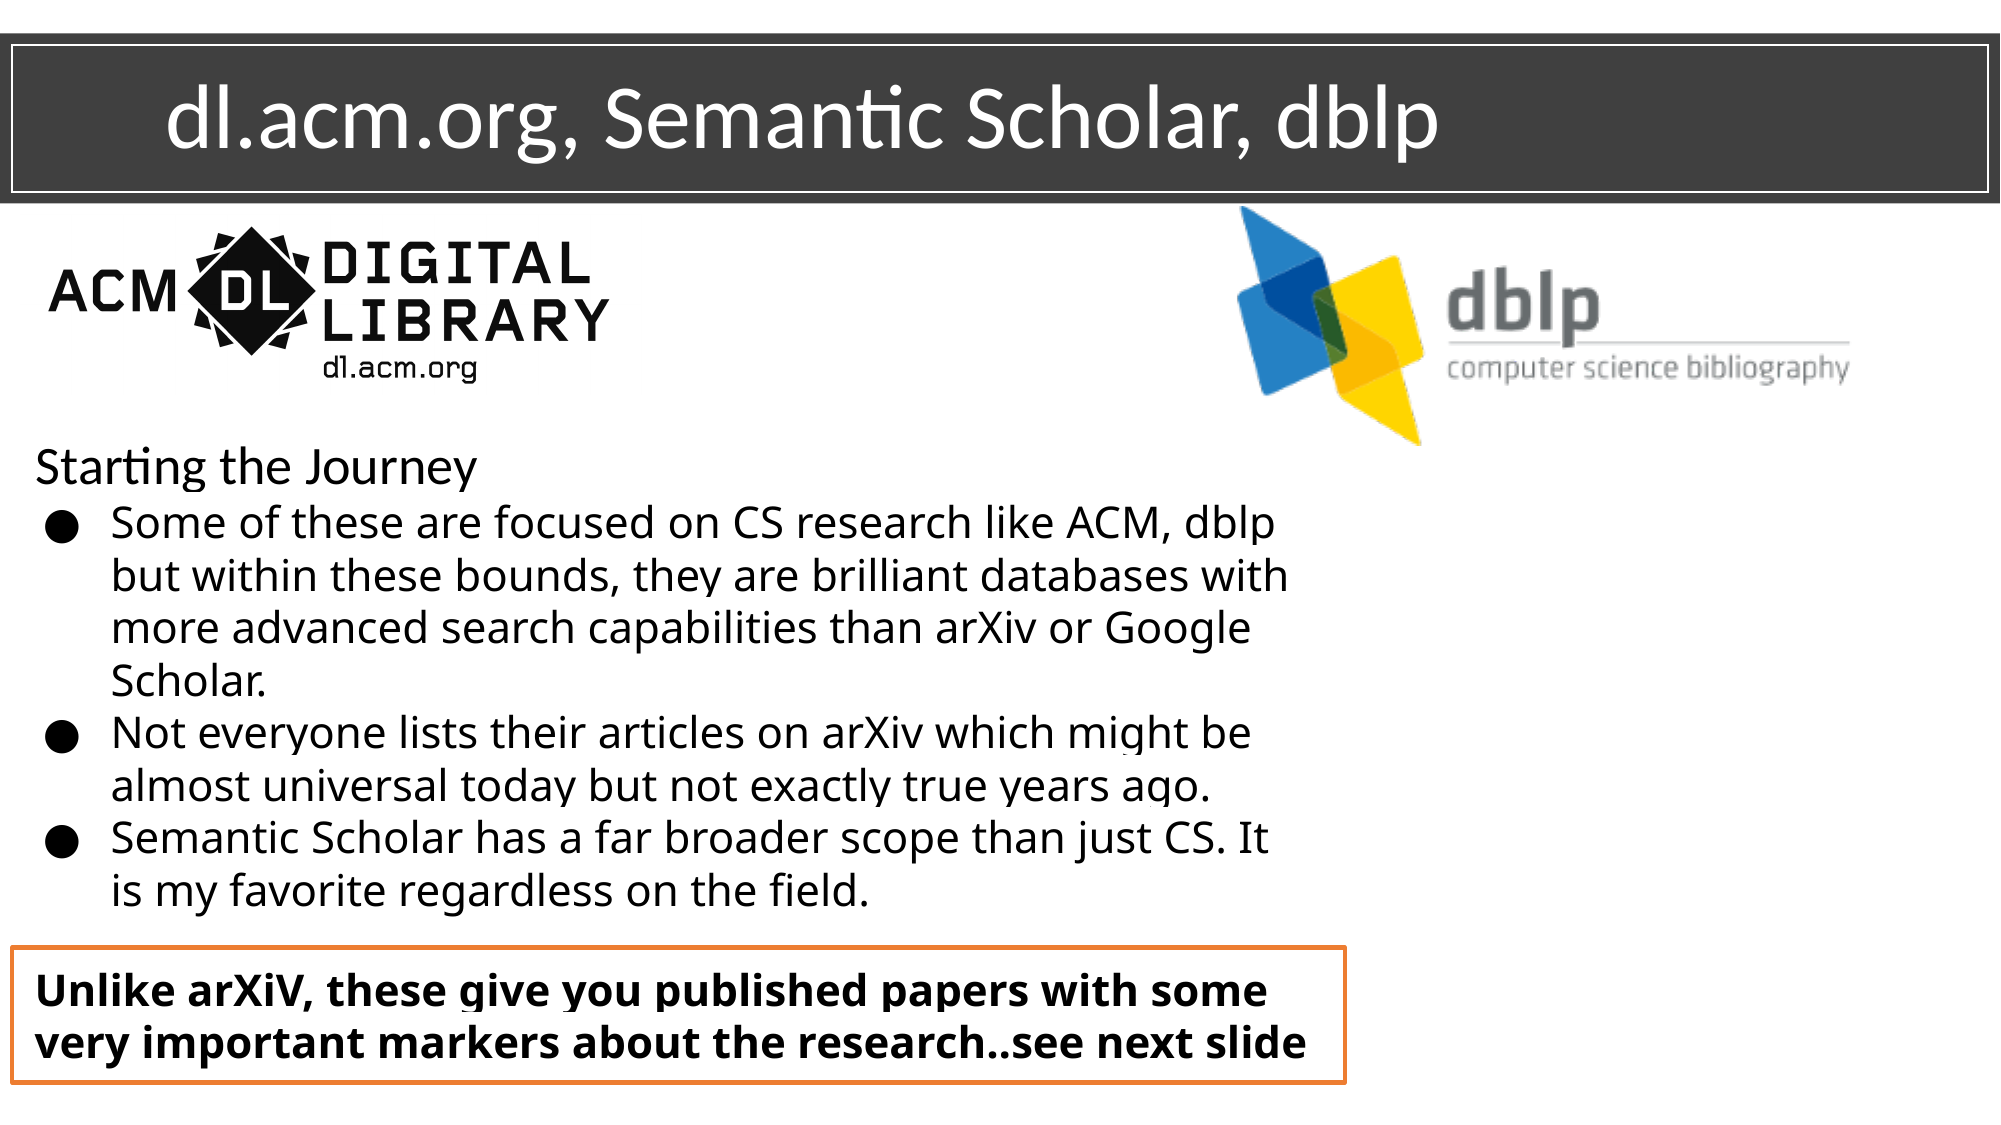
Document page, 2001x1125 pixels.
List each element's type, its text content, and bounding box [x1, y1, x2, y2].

picture [20, 214, 643, 395]
text_box Unlike arXiV, these give you published papers with some very important markers about the research..see next slide [12, 947, 1345, 1083]
text_box Starting the Journey Some of these are focused on CS research like ACM, dblp but within these bounds, they are brilliant databases with more advanced search capabilities than arXiv or Google Scholar. Not everyone lists their articles on arXiv which might be almost universal today but not exactly true years ago. Semantic Scholar has a far broader scope than just CS. It is my favorite regardless on the field. [20, 405, 1322, 931]
picture [1221, 206, 1860, 446]
text_box dl.acm.org, Semantic Scholar, dblp [0, 33, 2000, 204]
text_box [12, 44, 1988, 192]
